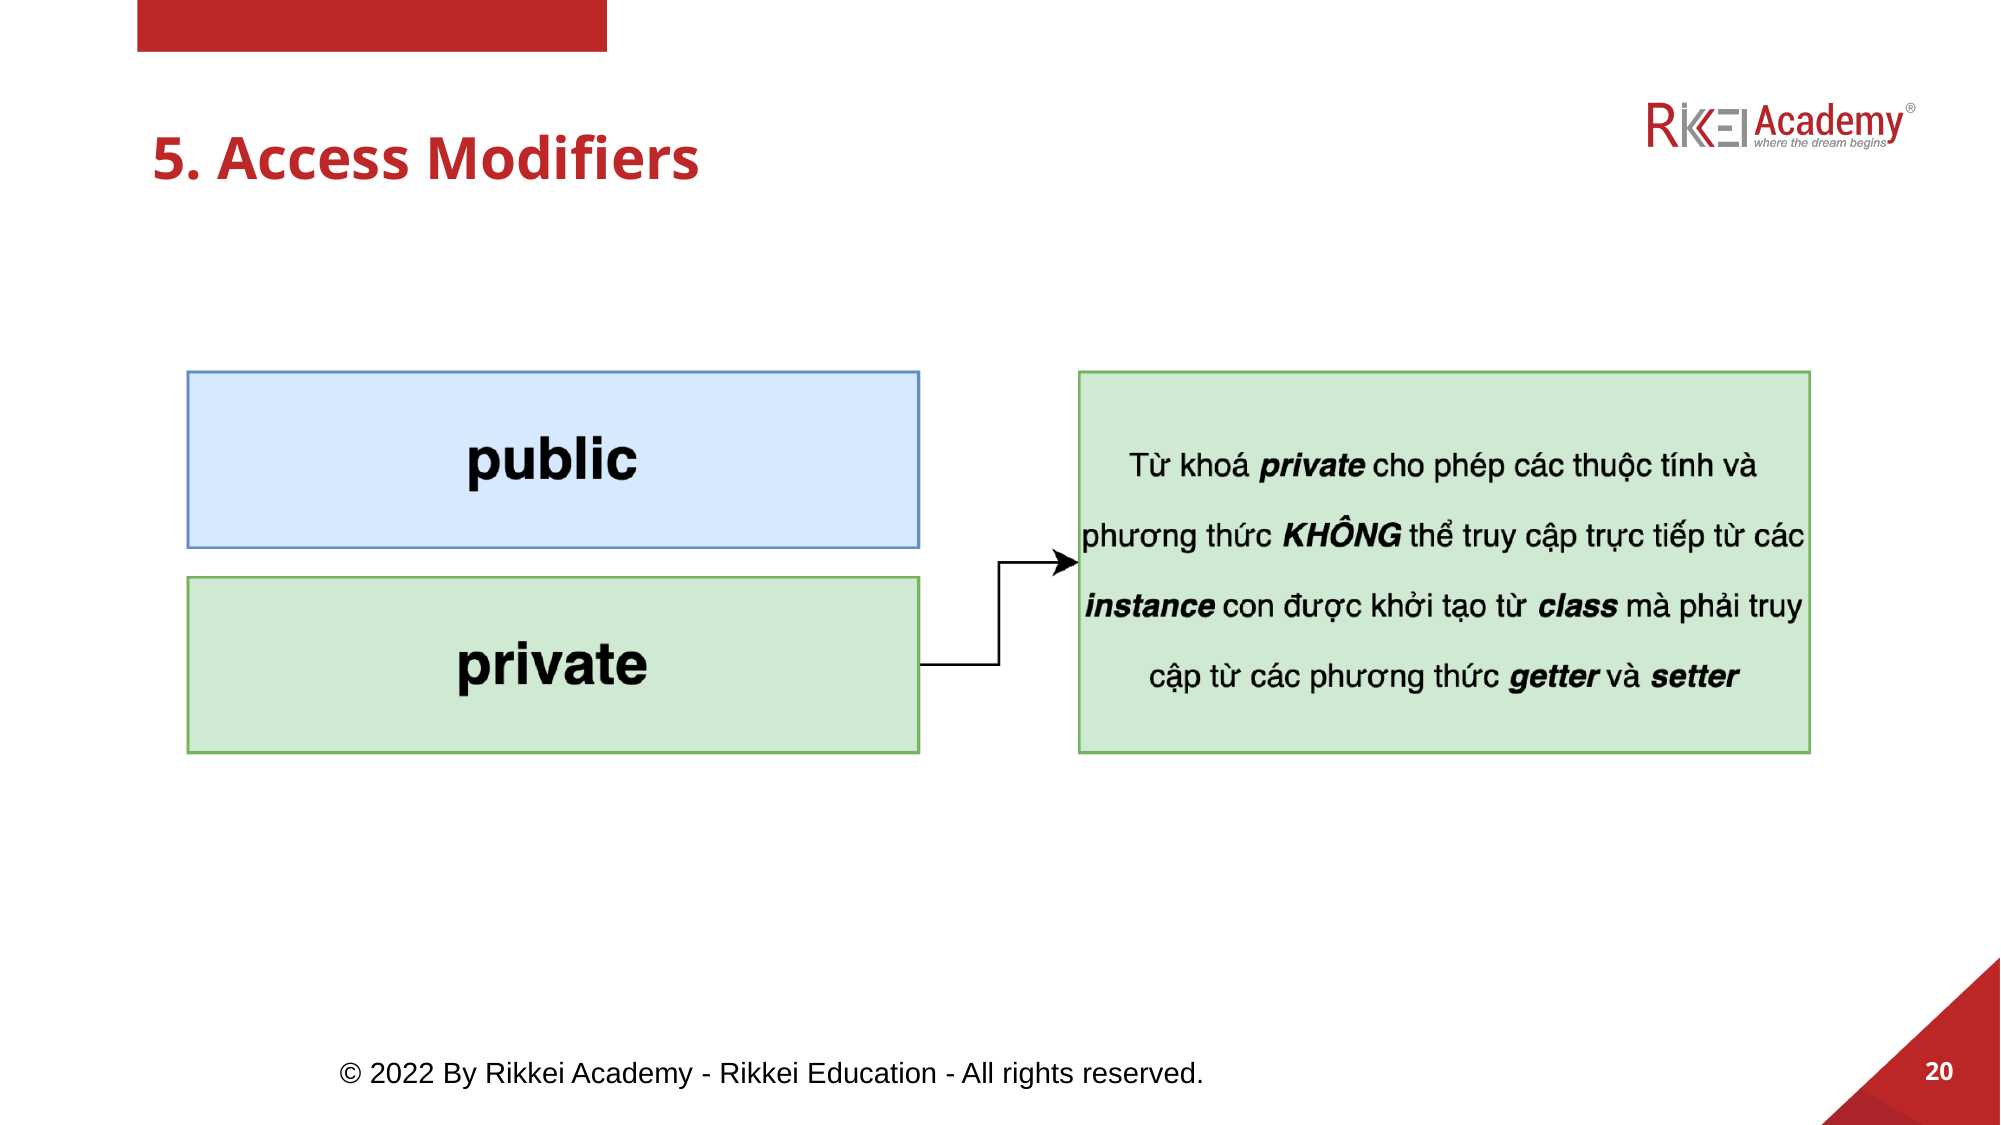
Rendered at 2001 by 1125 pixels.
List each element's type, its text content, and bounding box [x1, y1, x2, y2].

picture [137, 0, 607, 52]
picture [156, 341, 1843, 784]
picture [1623, 53, 1929, 203]
picture [1818, 957, 2000, 1125]
title 5. Access Modifiers [137, 83, 1526, 239]
